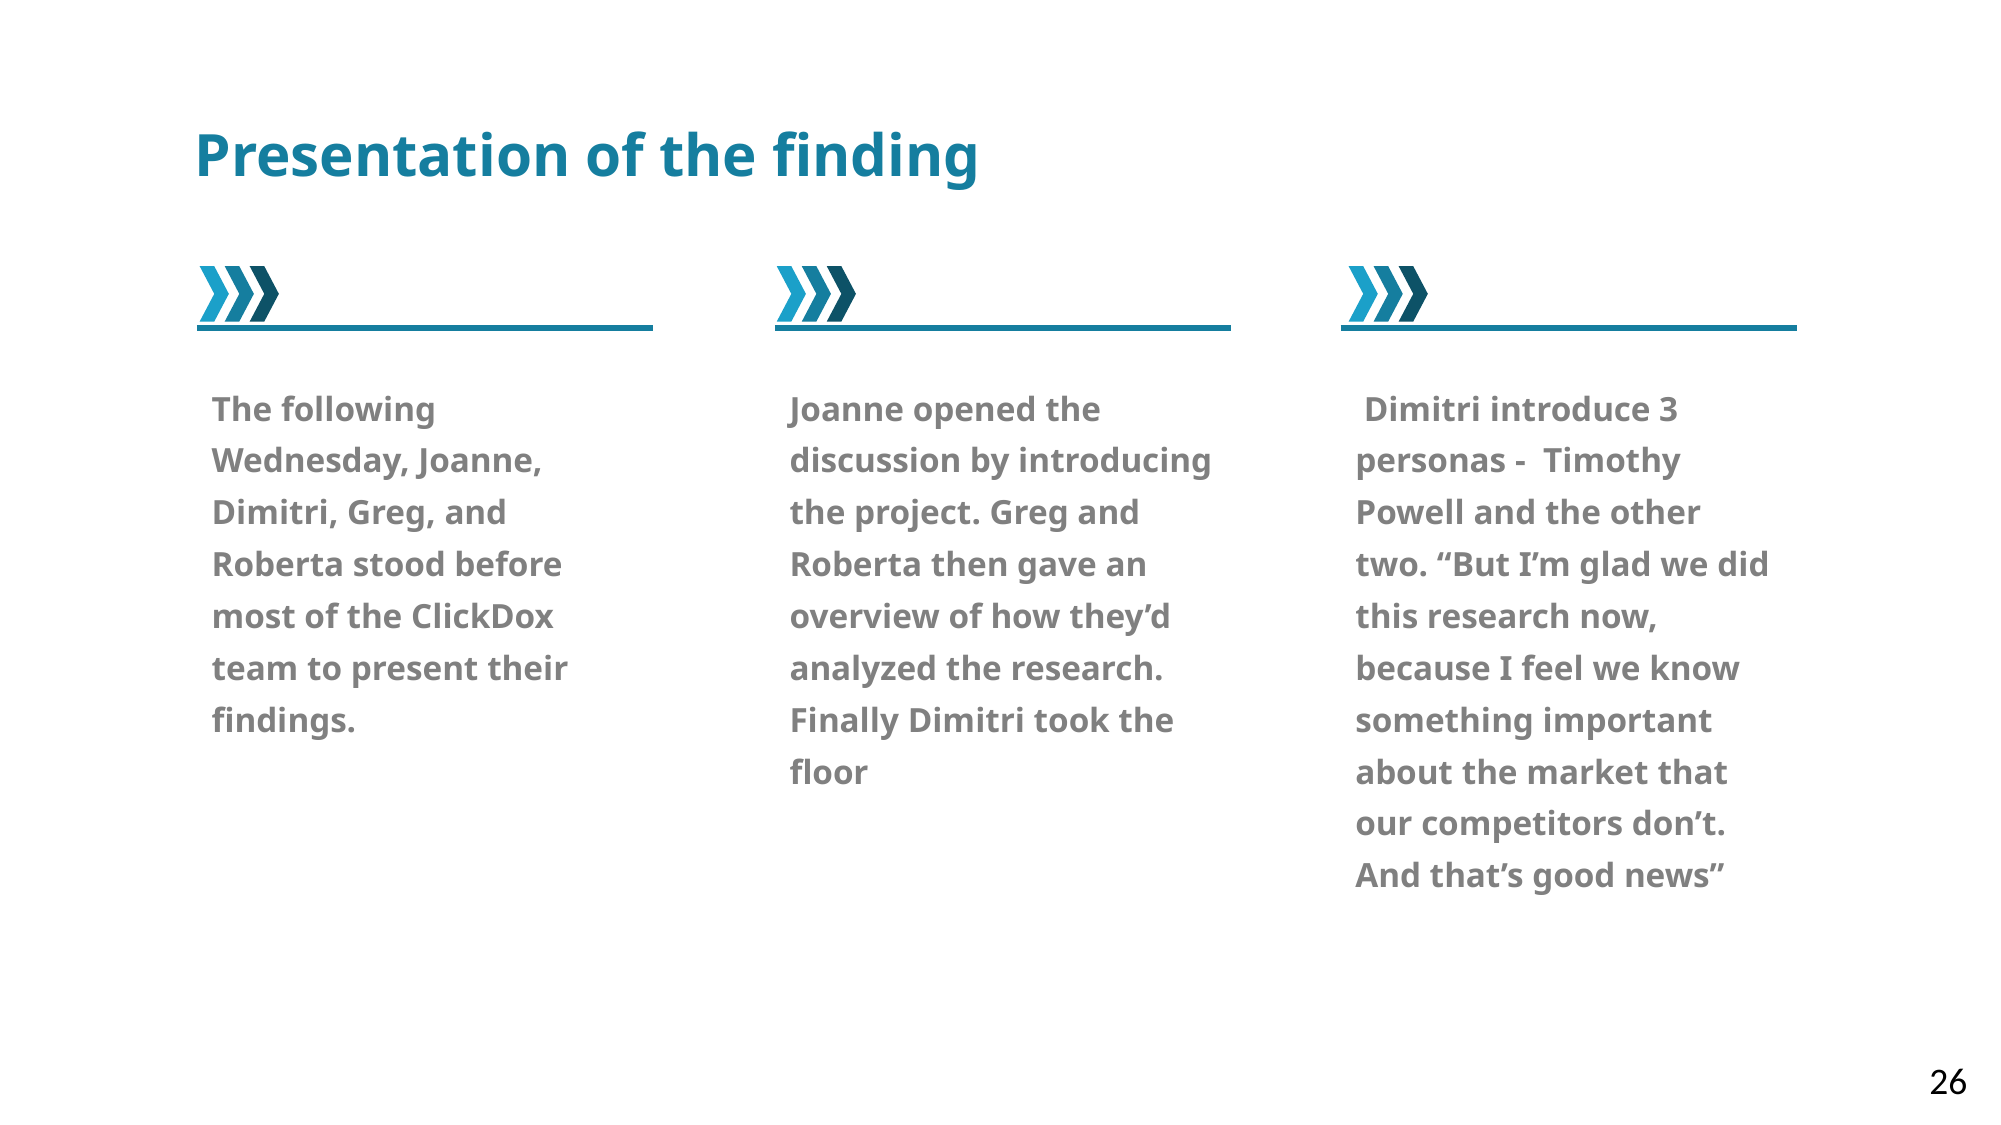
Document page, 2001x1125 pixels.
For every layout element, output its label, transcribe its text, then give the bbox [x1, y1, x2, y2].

text_box Dimitri introduce 3 personas - Timothy Powell and the other two. “But I’m glad we did this research now, because I feel we know something important about the market that our competitors don’t. And that’s good news” [1340, 368, 1797, 902]
text_box [825, 265, 858, 323]
text_box [775, 265, 808, 323]
text_box The following Wednesday, Joanne, Dimitri, Greg, and Roberta stood before most of the ClickDox team to present their ﬁndings. [196, 368, 654, 747]
text_box Presentation of the finding [179, 110, 1153, 196]
text_box [247, 265, 281, 323]
text_box [800, 265, 833, 323]
text_box [197, 265, 231, 323]
text_box Joanne opened the discussion by introducing the project. Greg and Roberta then gave an overview of how they’d analyzed the research. Finally Dimitri took the ﬂoor [774, 368, 1232, 799]
text_box [222, 265, 256, 323]
text_box 26 [1914, 1049, 2000, 1110]
text_box [1396, 265, 1430, 323]
text_box [1371, 265, 1404, 323]
text_box [1346, 265, 1379, 323]
